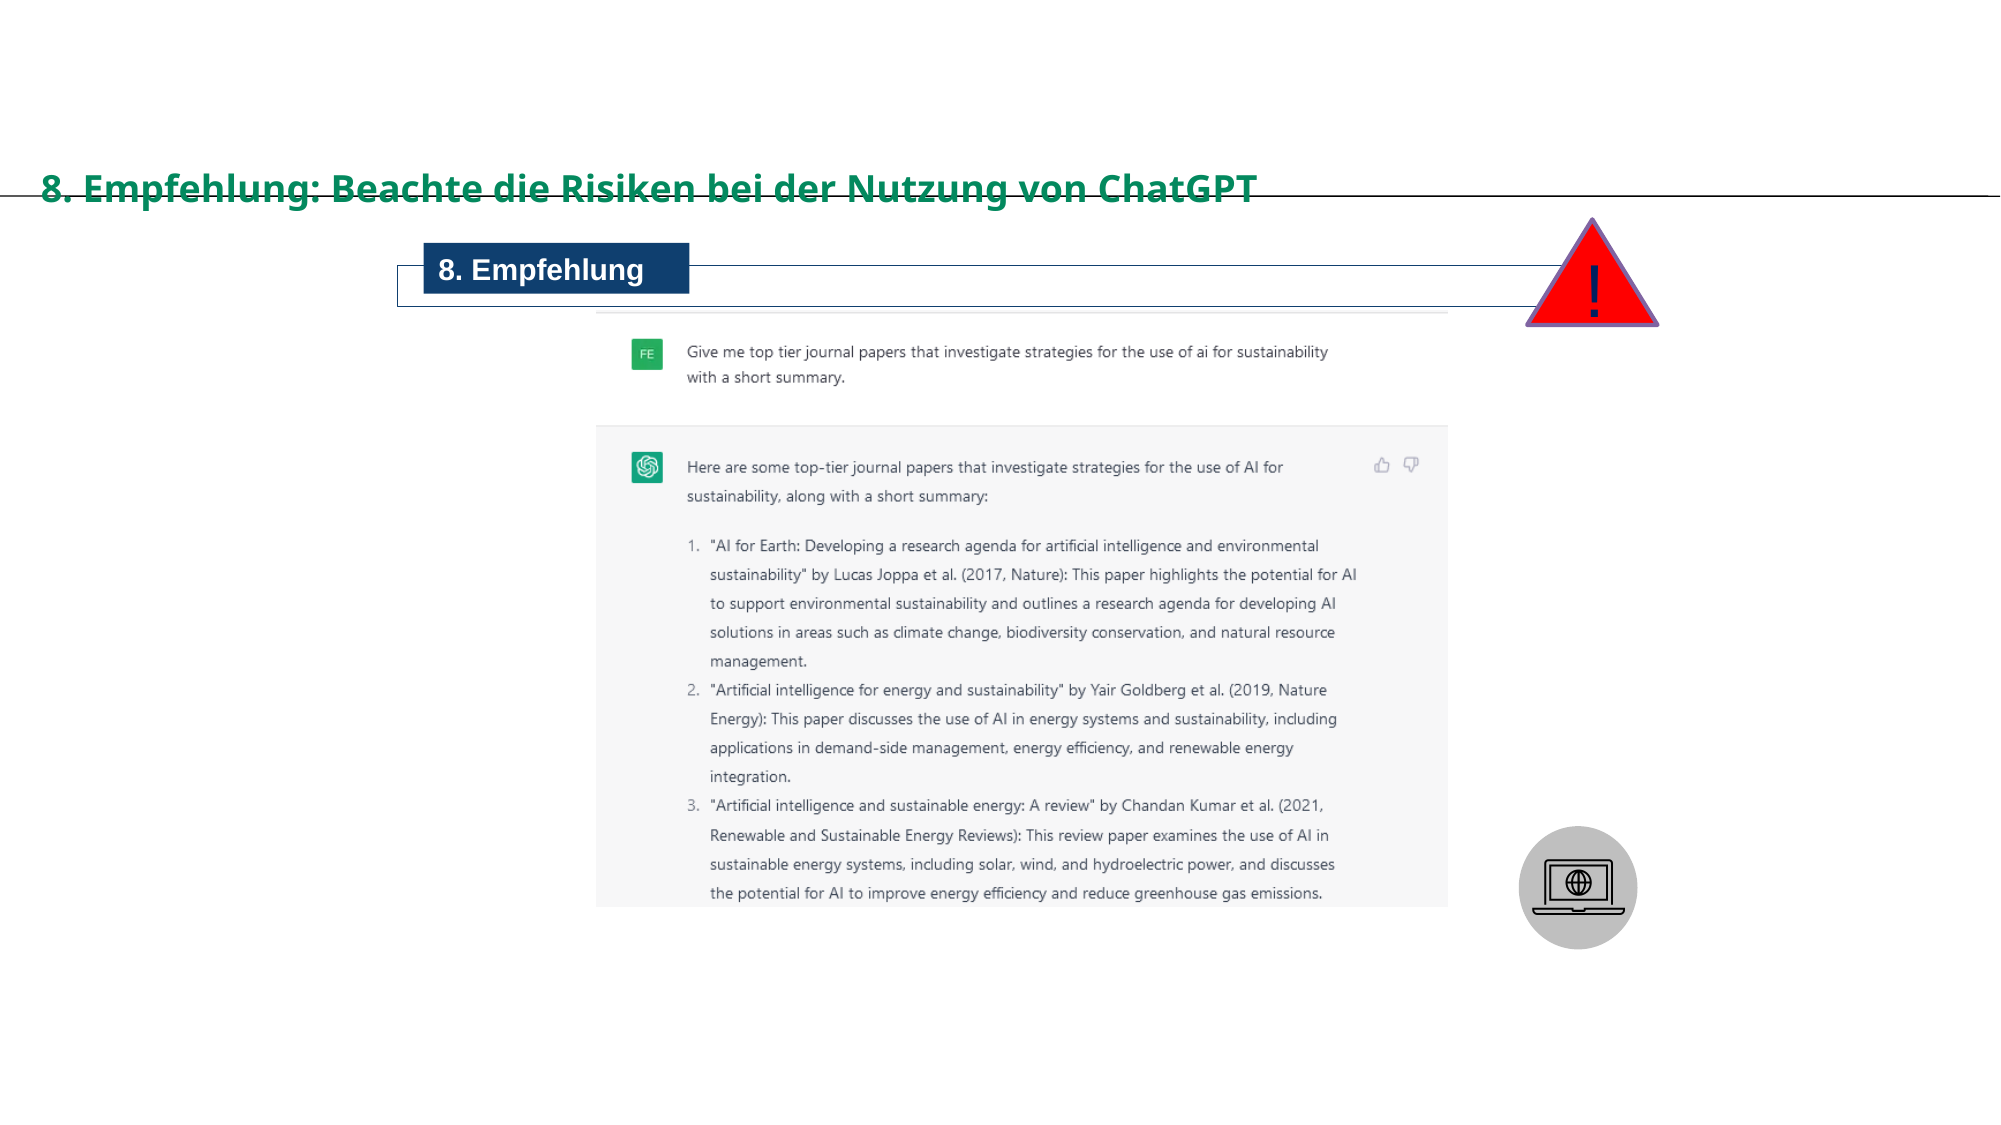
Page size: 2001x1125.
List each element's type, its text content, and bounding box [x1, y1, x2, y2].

title 8. Empfehlung: Beachte die Risiken bei der Nutzung von ChatGPT [40, 156, 2000, 219]
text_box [1526, 219, 1658, 342]
picture [595, 310, 1449, 907]
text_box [1520, 827, 1636, 948]
text_box [396, 265, 1521, 307]
text_box 8. Empfehlung [423, 242, 690, 294]
